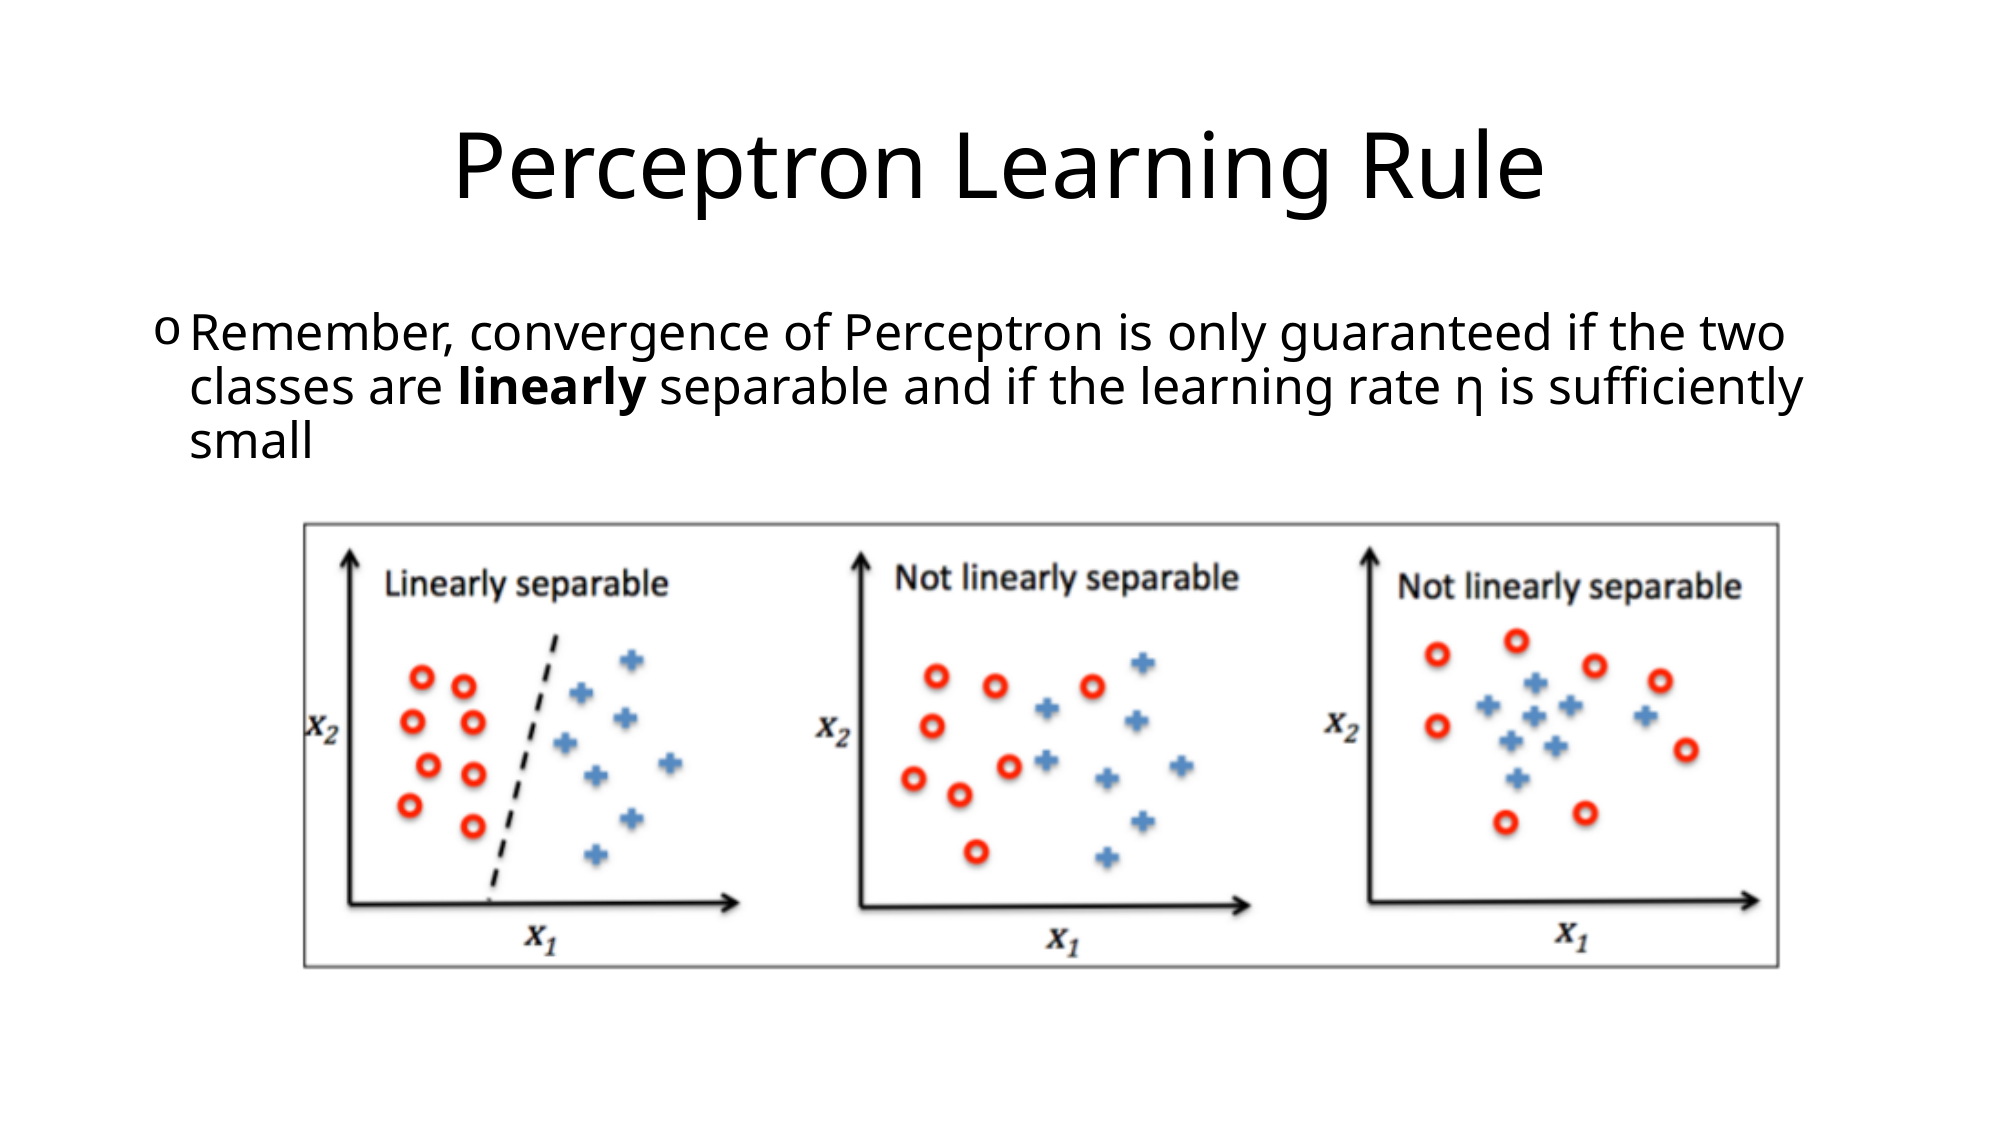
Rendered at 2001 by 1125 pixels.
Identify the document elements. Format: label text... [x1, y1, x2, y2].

title Perceptron Learning Rule [137, 59, 1863, 278]
list Remember, convergence of Perceptron is only guaranteed if the two classes are linearly separable and if the learning rate η is sufficiently small [137, 299, 1863, 543]
picture [283, 504, 1795, 995]
